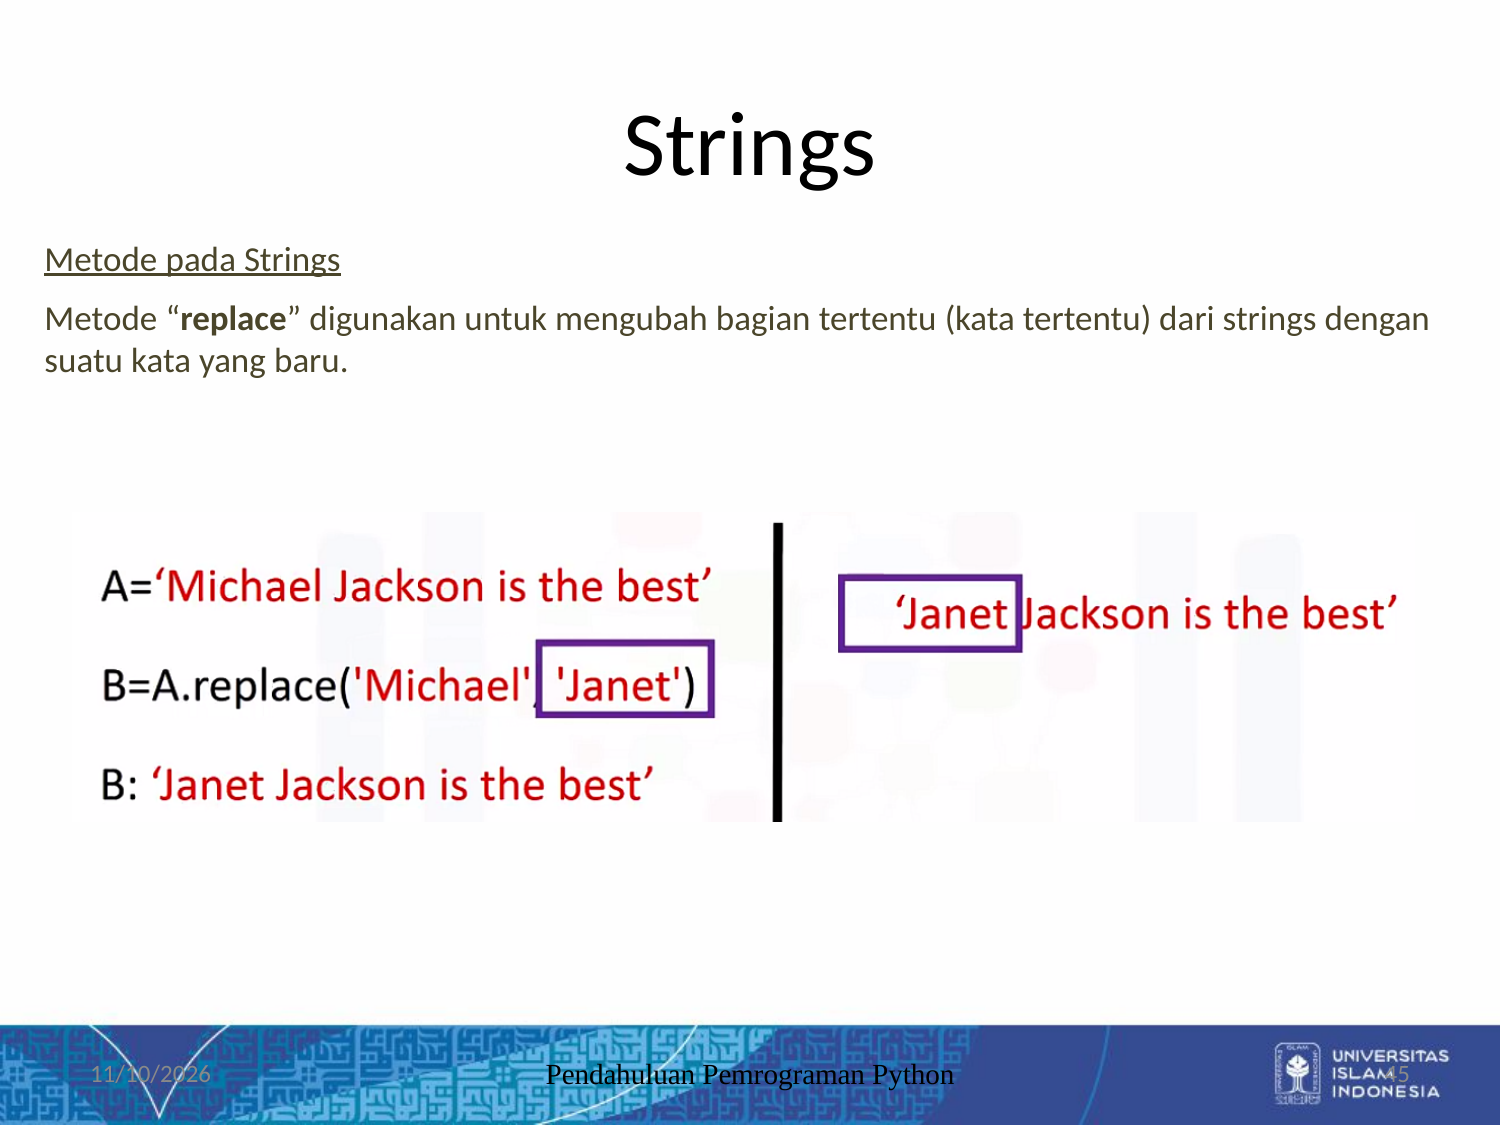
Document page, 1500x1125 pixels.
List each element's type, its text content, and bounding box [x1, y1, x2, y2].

title Strings [75, 45, 1425, 228]
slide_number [75, 1042, 425, 1103]
footer Pendahuluan Pemrograman Python [512, 1042, 988, 1103]
text_box Metode pada Strings Metode “replace” digunakan untuk mengubah bagian tertentu (kata tertentu) dari strings dengan suatu kata yang baru. [29, 228, 1476, 388]
slide_number 45 [1074, 1042, 1425, 1103]
picture [0, 0, 1500, 1125]
